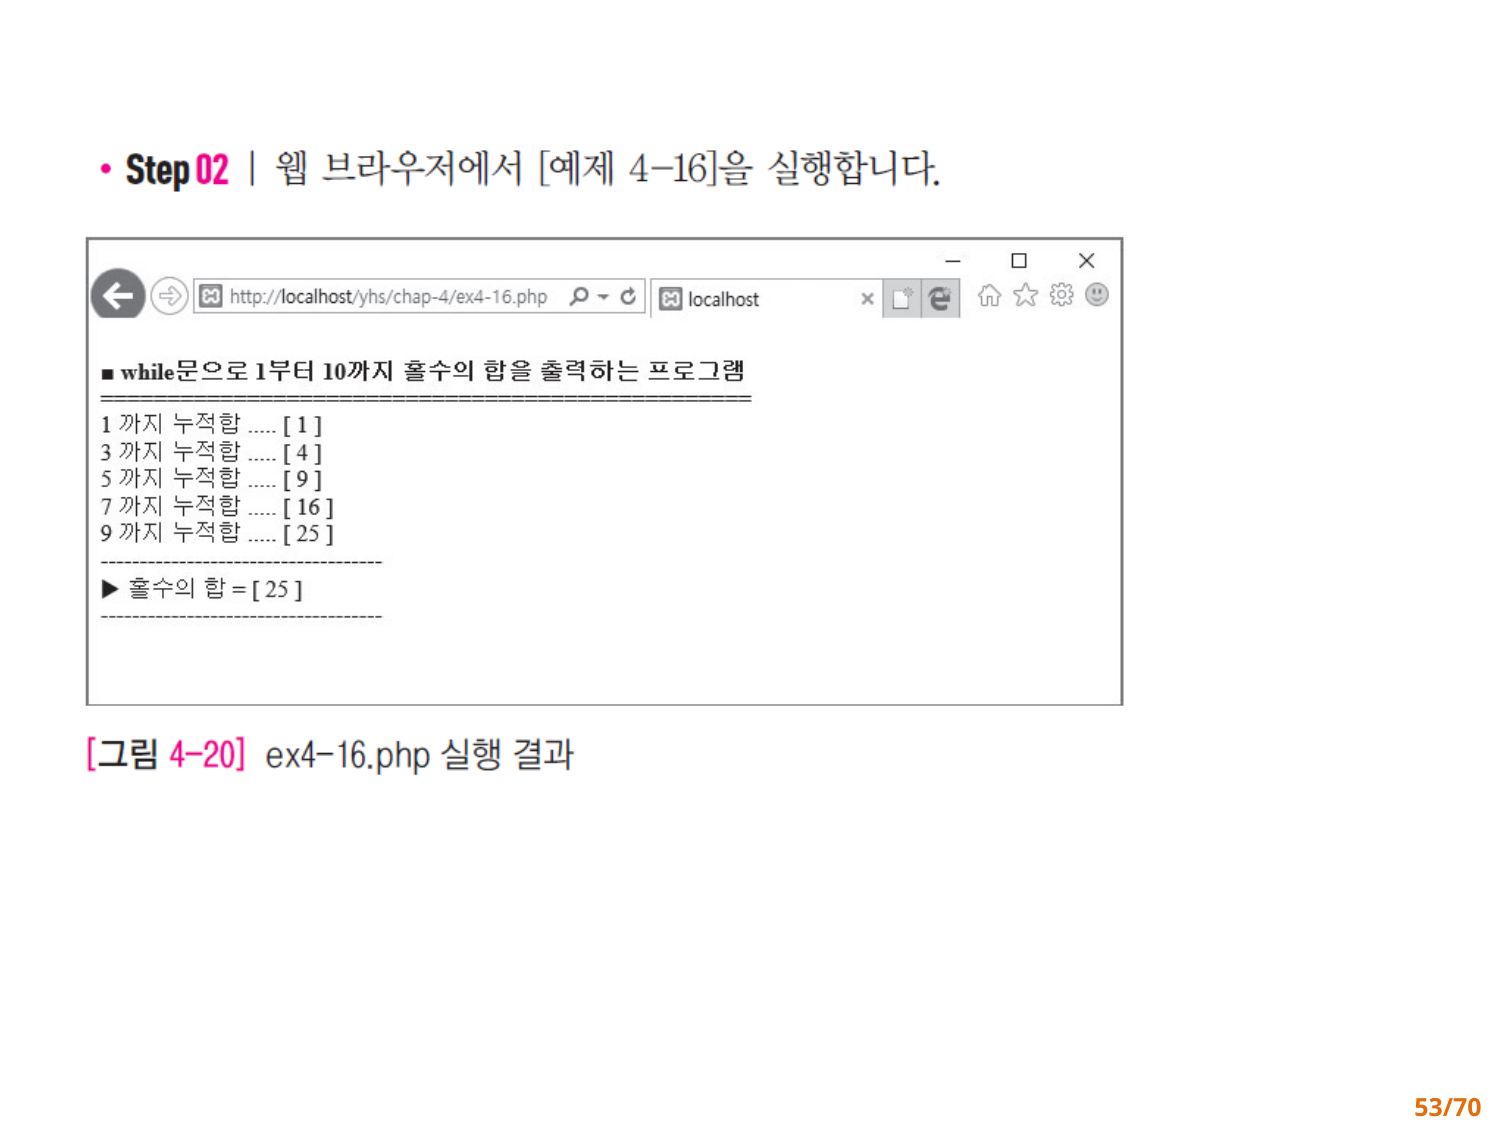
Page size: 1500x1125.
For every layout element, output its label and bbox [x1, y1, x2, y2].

picture [64, 133, 1156, 800]
